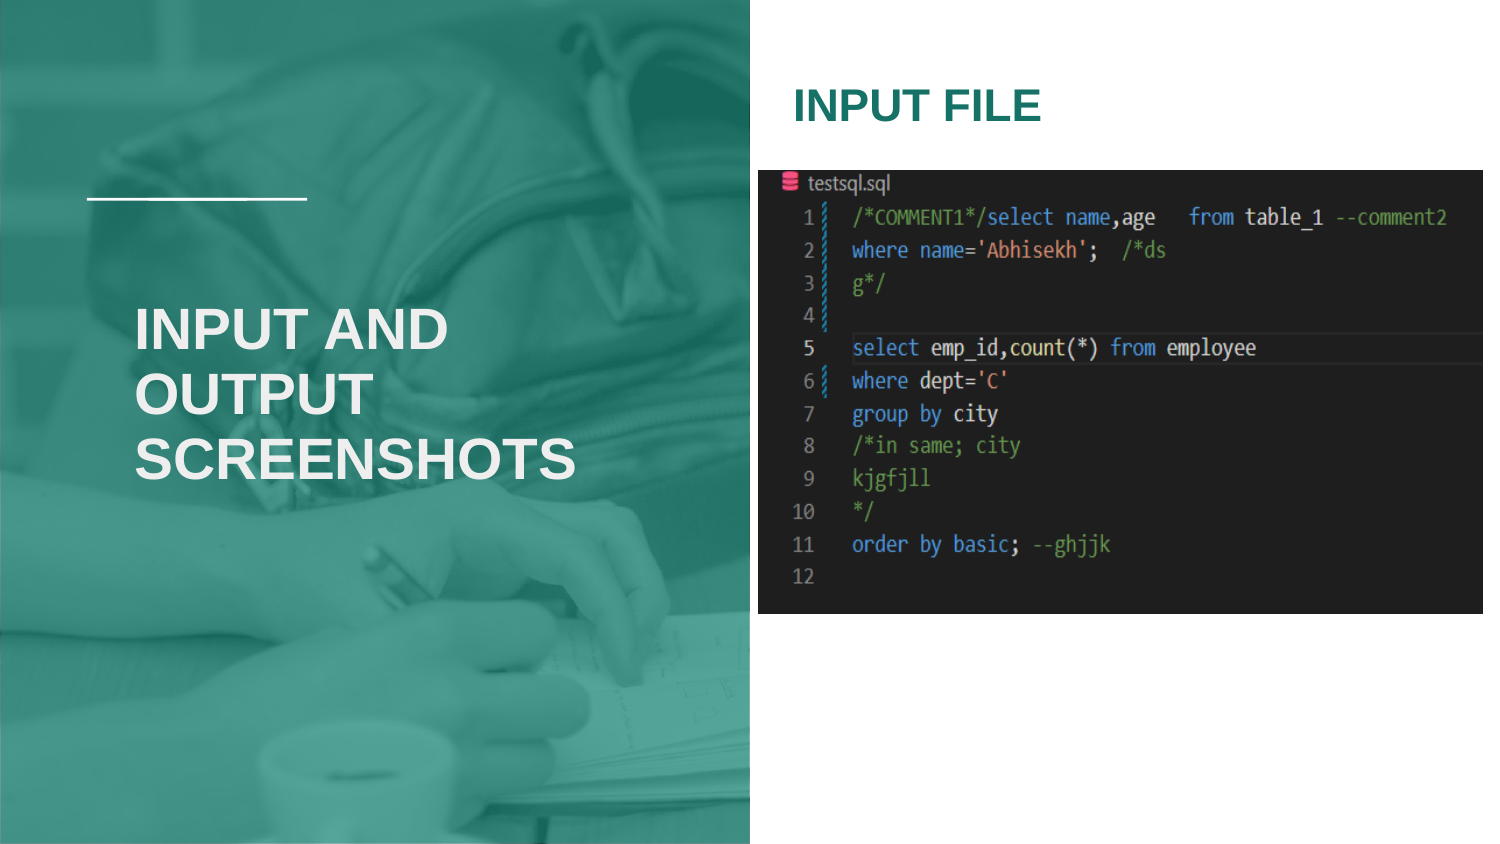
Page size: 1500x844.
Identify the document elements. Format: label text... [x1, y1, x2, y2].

text_box INPUT FILE [778, 60, 1287, 146]
title INPUT AND OUTPUT SCREENSHOTS [119, 216, 685, 548]
picture [757, 170, 1483, 614]
